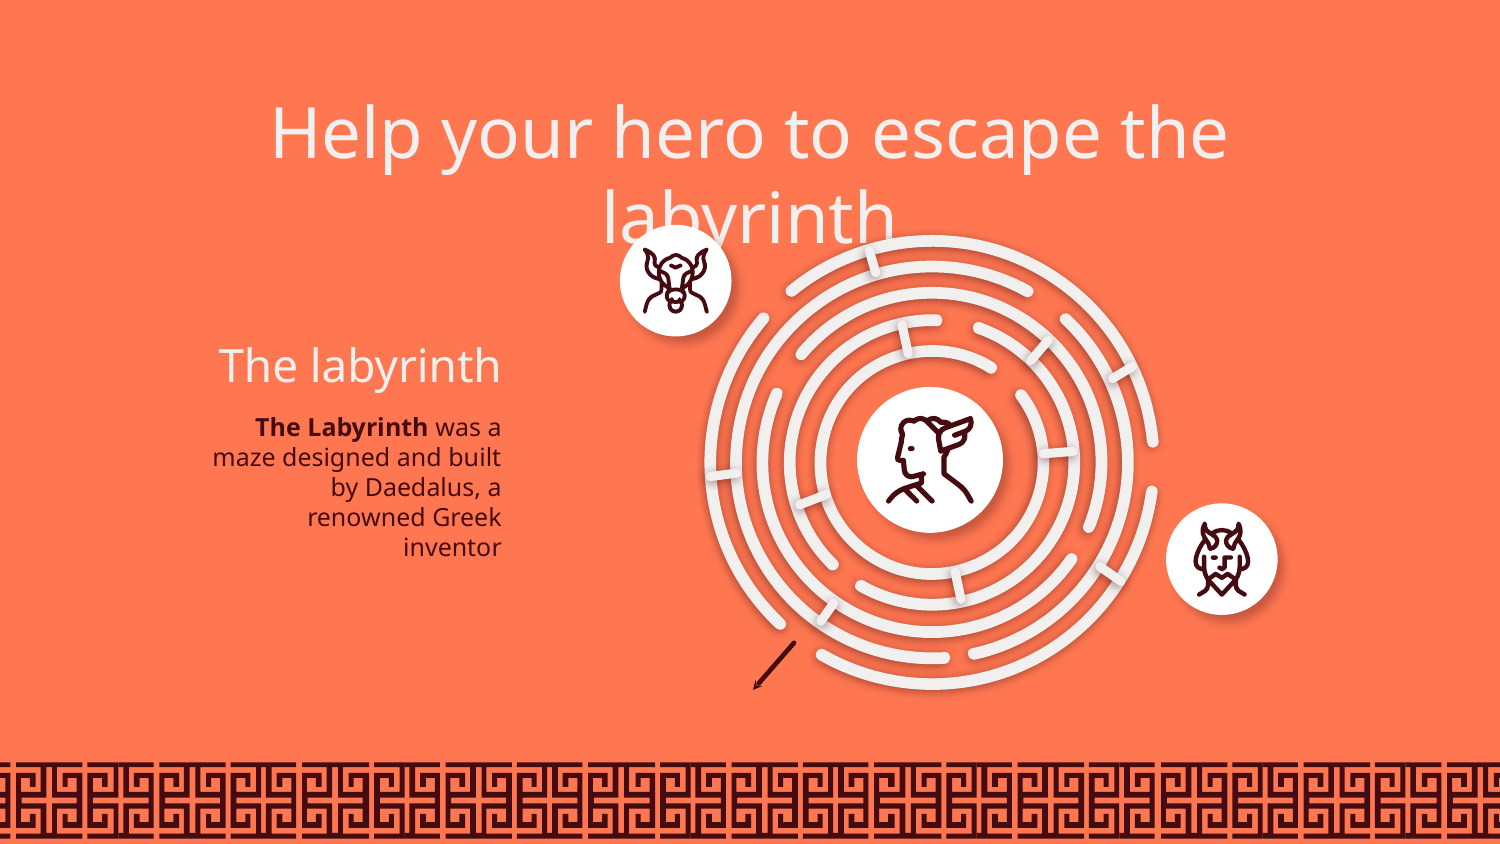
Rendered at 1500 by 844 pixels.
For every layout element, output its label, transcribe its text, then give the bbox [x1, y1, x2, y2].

text_box The labyrinth [192, 343, 517, 386]
subtitle The Labyrinth was a maze designed and built by Daedalus, a renowned Greek inventor [192, 396, 517, 577]
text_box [700, 234, 1160, 691]
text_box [619, 224, 732, 337]
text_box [1165, 503, 1278, 616]
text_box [752, 642, 795, 691]
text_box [856, 386, 1004, 534]
title Help your hero to escape the labyrinth [118, 72, 1382, 167]
